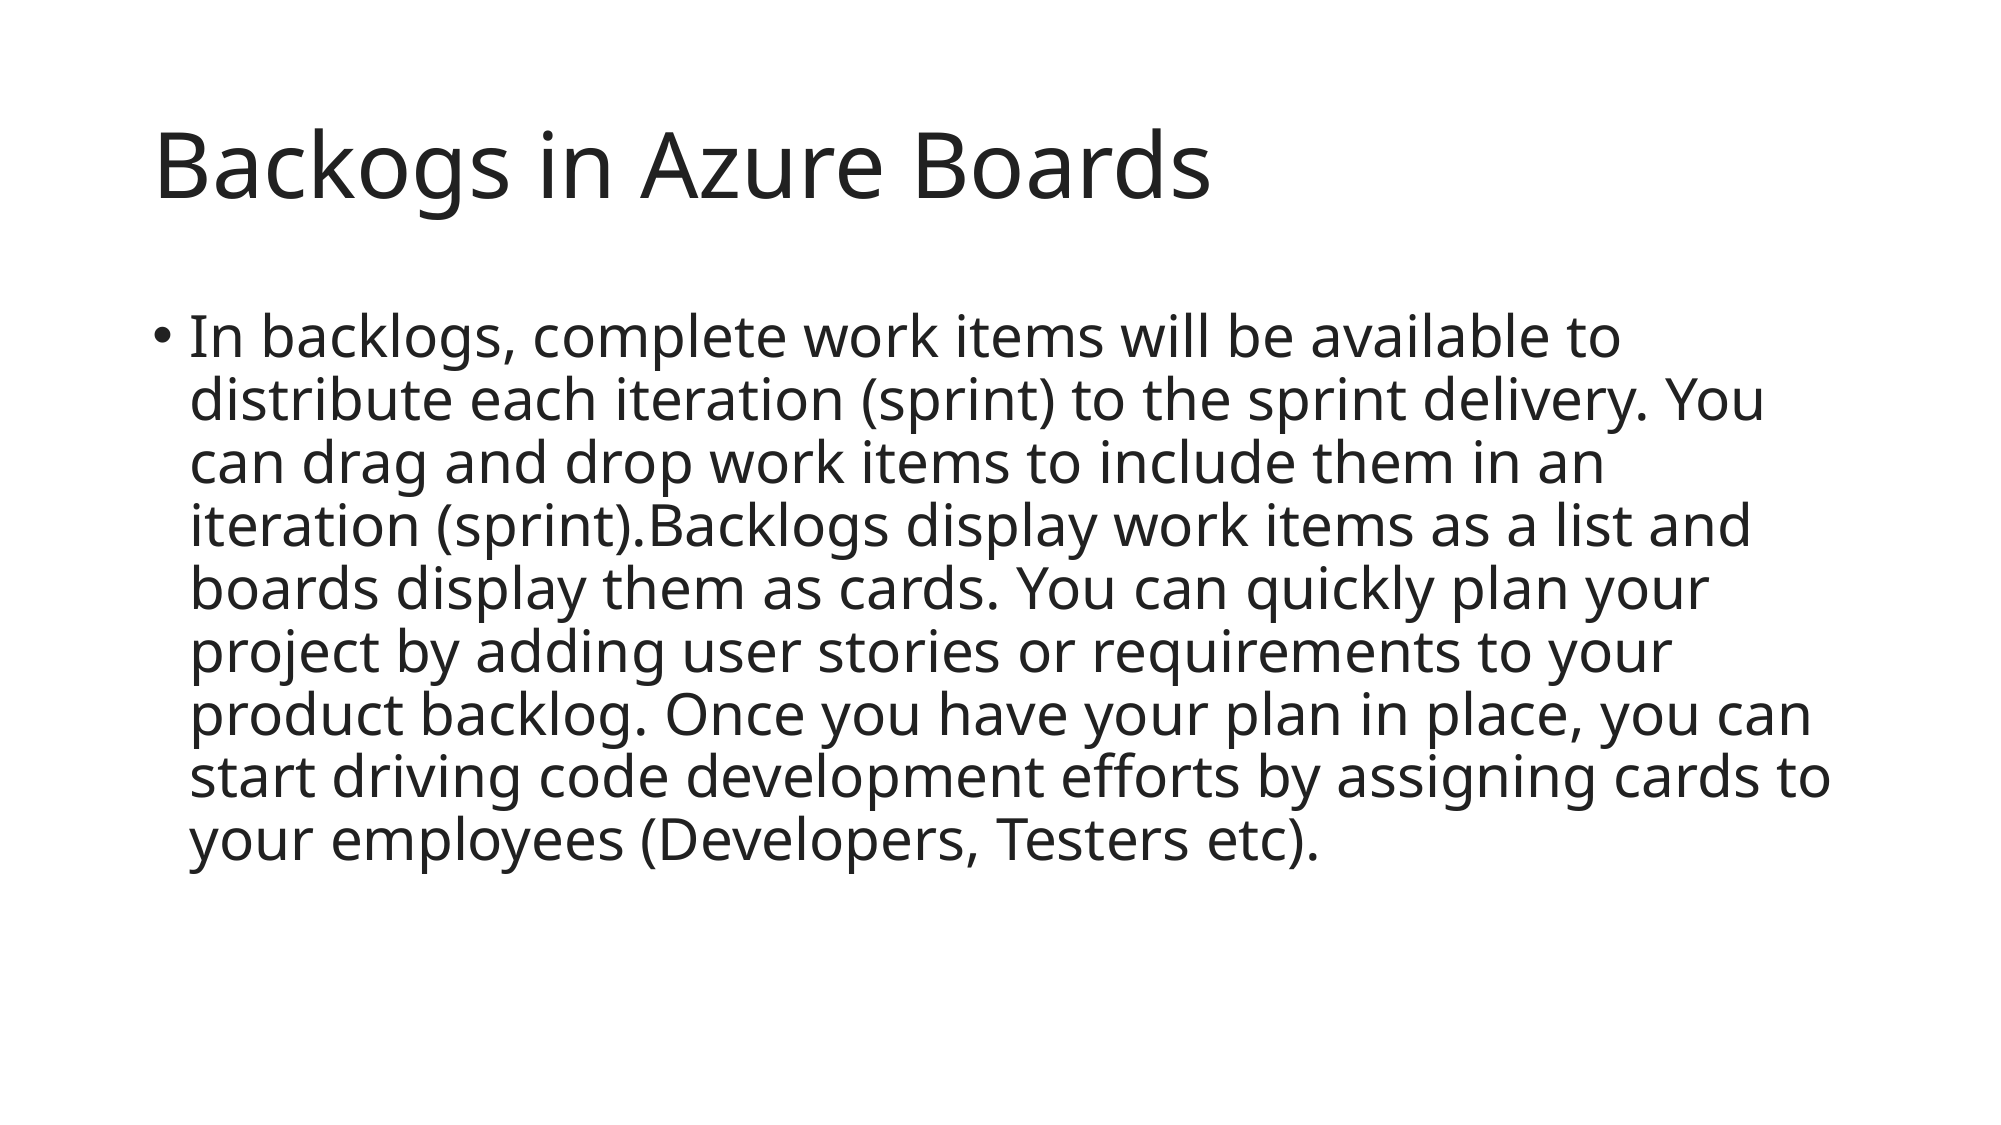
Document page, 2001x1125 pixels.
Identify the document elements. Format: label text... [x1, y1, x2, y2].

list In backlogs, complete work items will be available to distribute each iteration (sprint) to the sprint delivery. You can drag and drop work items to include them in an iteration (sprint).Backlogs display work items as a list and boards display them as cards. You can quickly plan your project by adding user stories or requirements to your product backlog. Once you have your plan in place, you can start driving code development efforts by assigning cards to your employees (Developers, Testers etc). [137, 299, 1863, 1014]
title Backogs in Azure Boards [137, 59, 1863, 278]
